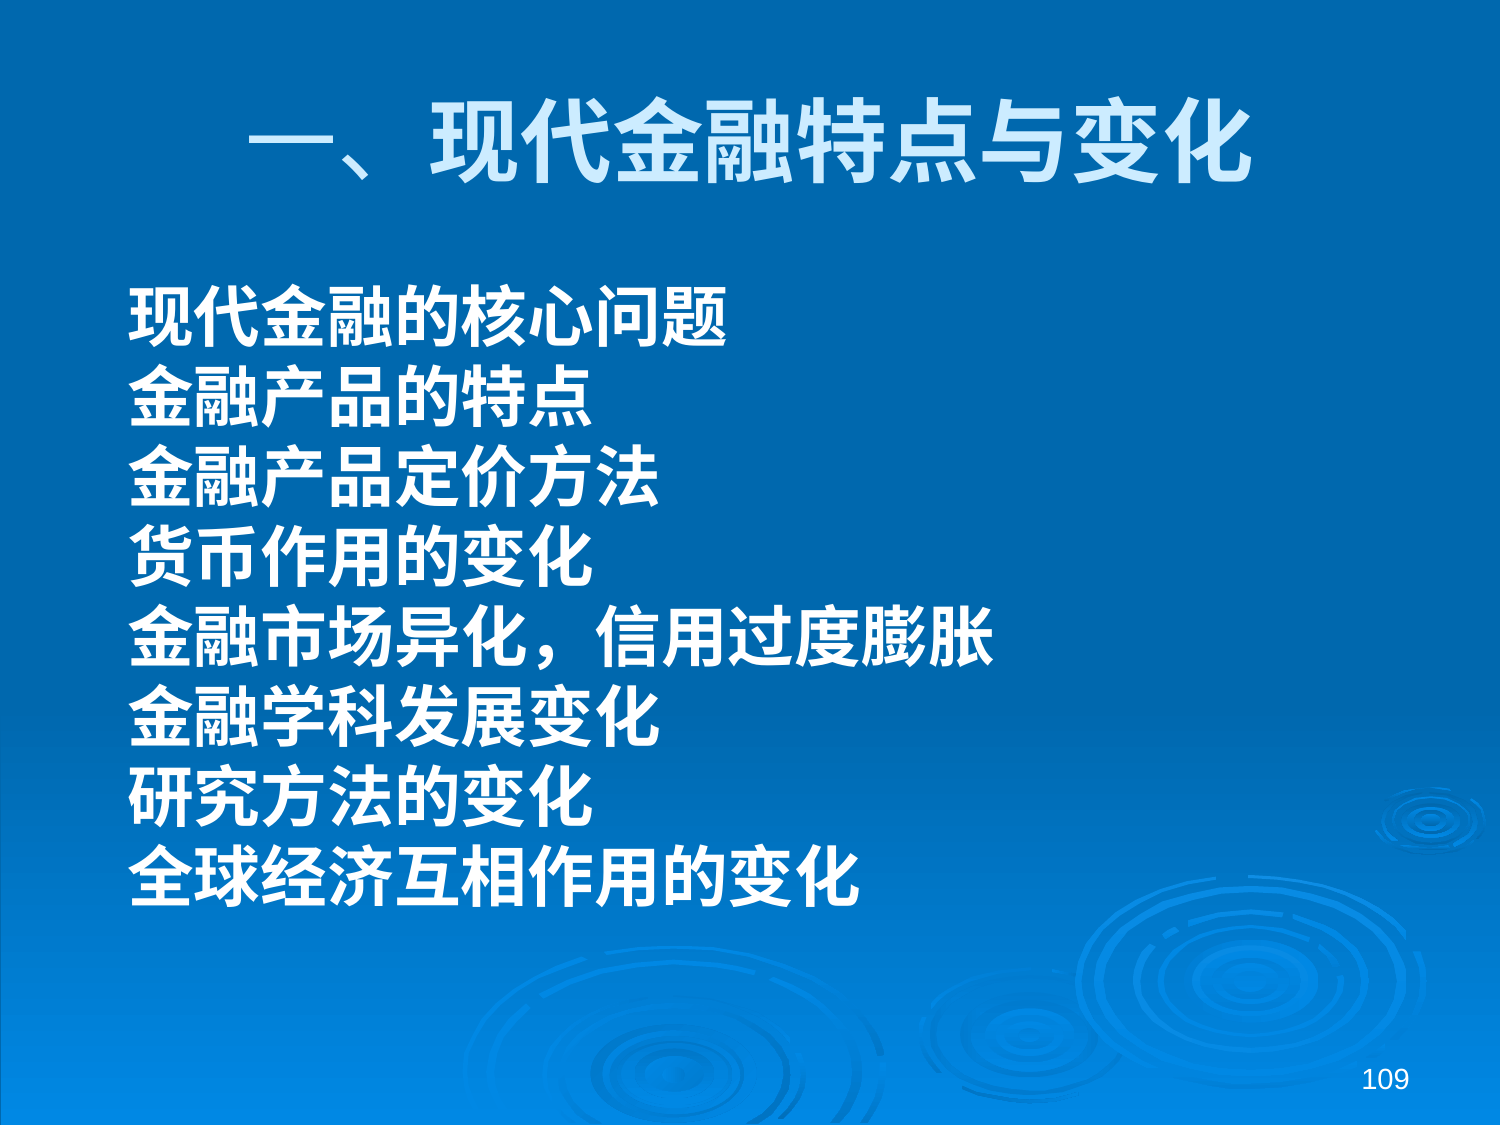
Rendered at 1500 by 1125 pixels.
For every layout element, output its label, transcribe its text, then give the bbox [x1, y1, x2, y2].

title 一、现代金融特点与变化 [74, 45, 1426, 233]
list 现代金融的核心问题 金融产品的特点 金融产品定价方法 货币作用的变化 金融市场异化，信用过度膨胀 金融学科发展变化 研究方法的变化 全球经济互相作用的变化 [111, 266, 1463, 1010]
slide_number 109 [1074, 1024, 1426, 1103]
